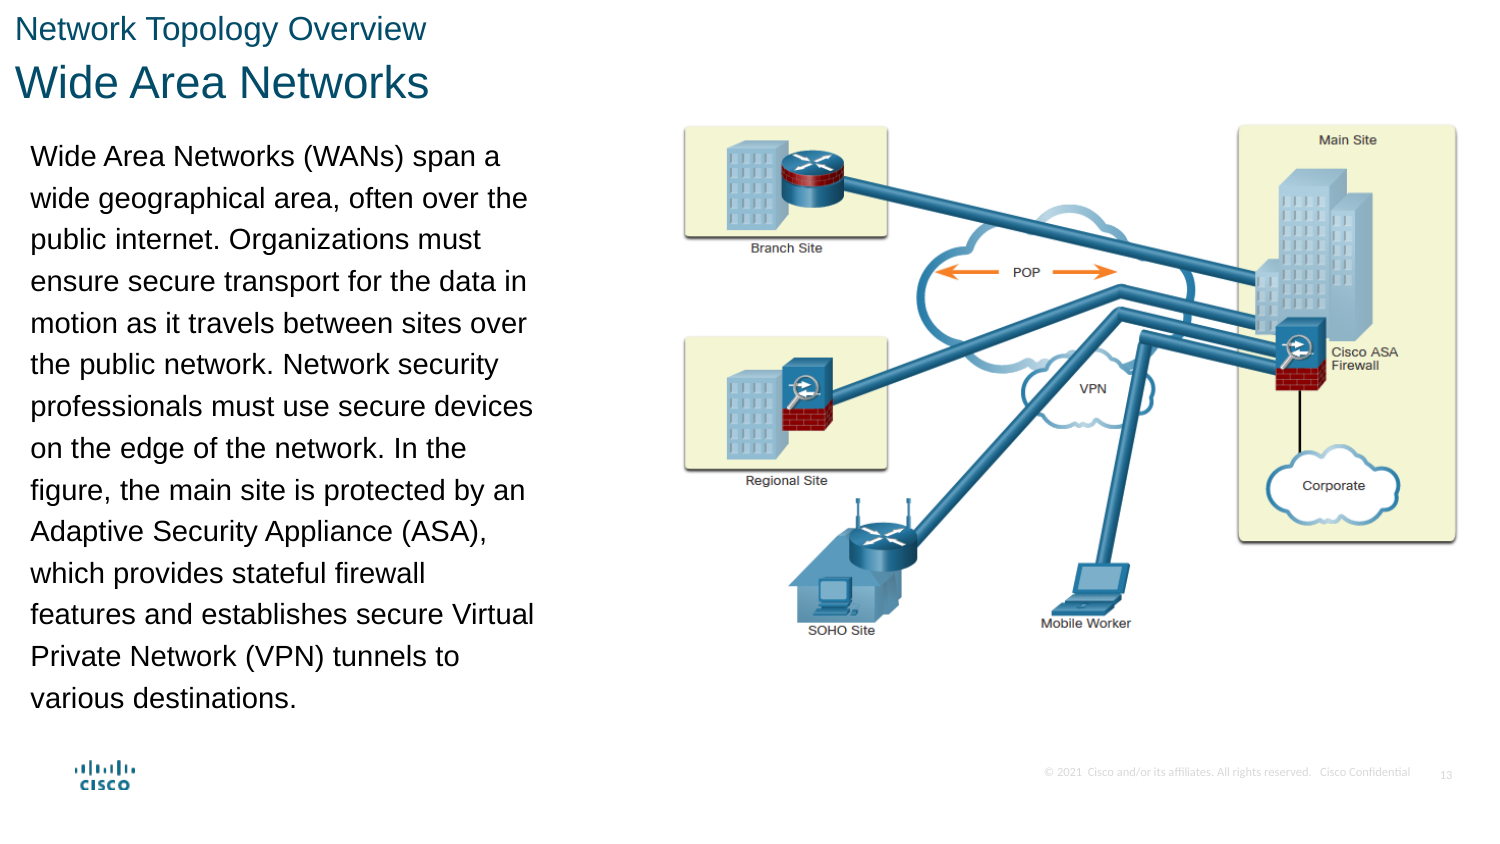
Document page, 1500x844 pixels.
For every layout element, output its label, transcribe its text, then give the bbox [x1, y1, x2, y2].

text_box Wide Area Networks (WANs) span a wide geographical area, often over the public internet. Organizations must ensure secure transport for the data in motion as it travels between sites over the public network. Network security professionals must use secure devices on the edge of the network. In the figure, the main site is protected by an Adaptive Security Appliance (ASA), which provides stateful firewall features and establishes secure Virtual Private Network (VPN) tunnels to various destinations. [15, 123, 552, 545]
slide_number <number> [1425, 759, 1500, 797]
picture [75, 759, 135, 790]
list Network Topology Overview [0, 0, 1500, 45]
picture [675, 119, 1463, 640]
list Wide Area Networks [0, 45, 1500, 195]
